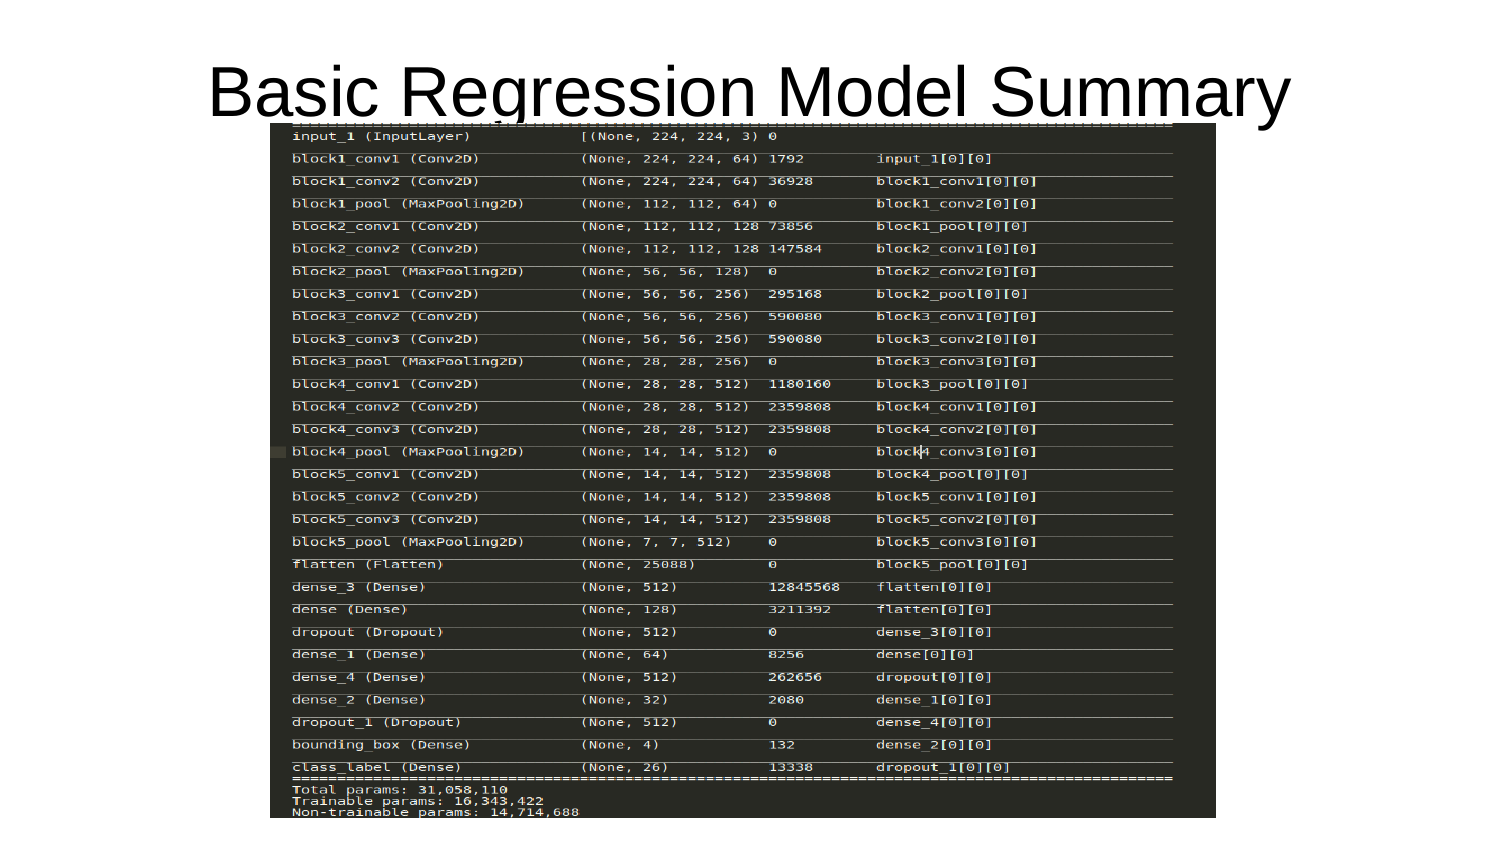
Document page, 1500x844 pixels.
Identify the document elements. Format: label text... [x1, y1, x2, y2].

title Basic Regression Model Summary [51, 39, 1449, 146]
picture [269, 123, 1217, 818]
